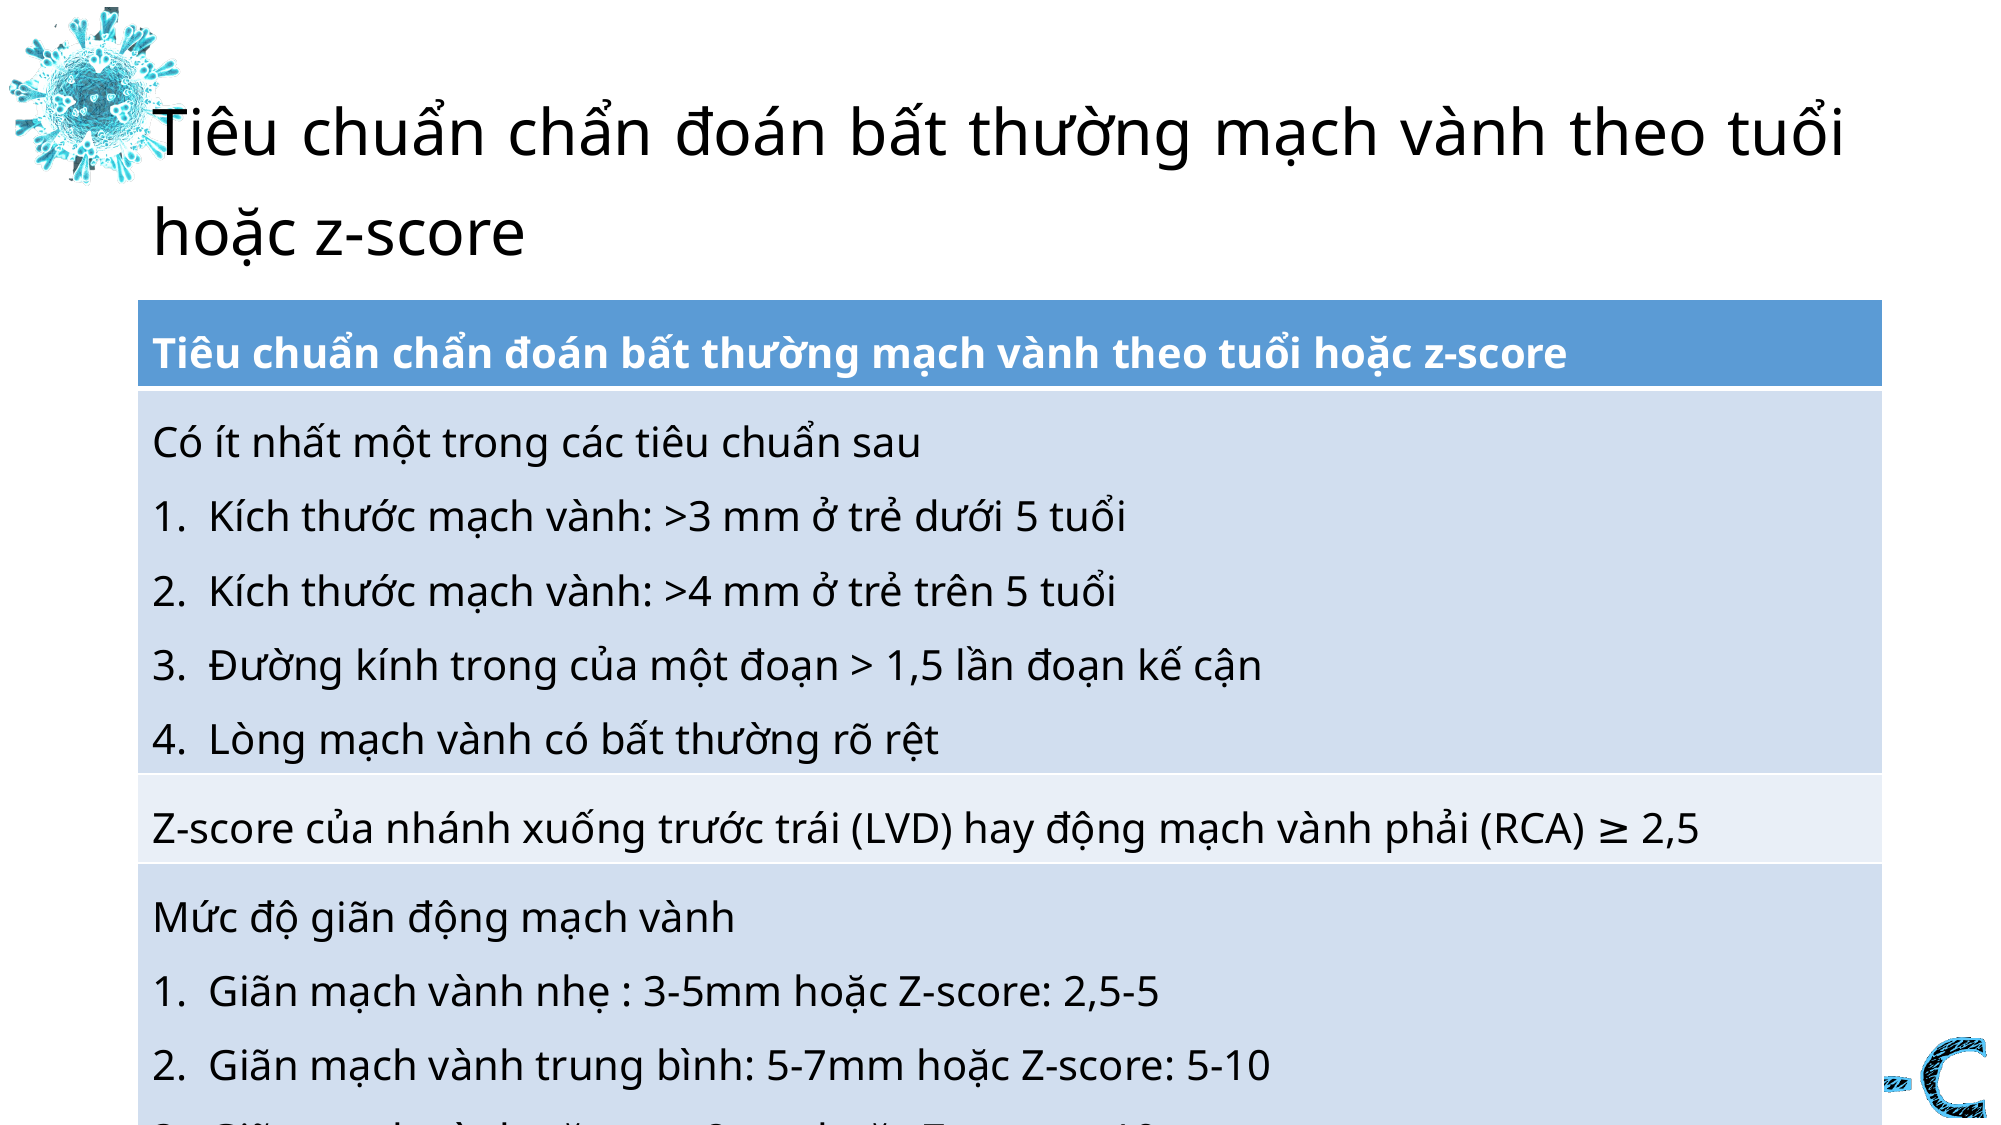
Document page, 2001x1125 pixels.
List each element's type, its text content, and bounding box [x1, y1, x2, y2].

table_cell Z-score của nhánh xuống trước trái (LVD) hay động mạch vành phải (RCA) ≥ 2,5 [138, 775, 1882, 862]
table_header Tiêu chuẩn chẩn đoán bất thường mạch vành theo tuổi hoặc z-score [138, 300, 1882, 386]
picture [1884, 1027, 2000, 1118]
table_cell Mức độ giãn động mạch vành Giãn mạch vành nhẹ : 3-5mm hoặc Z-score: 2,5-5 Giãn mạch vành trung bình: 5-7mm hoặc Z-score: 5-10 Giãn mạch vành nặng: ≥ 8mm hoặc Z-score: >10 [138, 864, 1882, 1125]
picture [2, 7, 215, 190]
table_cell Có ít nhất một trong các tiêu chuẩn sau Kích thước mạch vành: >3 mm ở trẻ dưới 5 tuổi Kích thước mạch vành: >4 mm ở trẻ trên 5 tuổi Đường kính trong của một đoạn > 1,5 lần đoạn kế cận Lòng mạch vành có bất thường rõ rệt [138, 391, 1882, 773]
title Tiêu chuẩn chẩn đoán bất thường mạch vành theo tuổi hoặc z-score [137, 59, 1863, 278]
